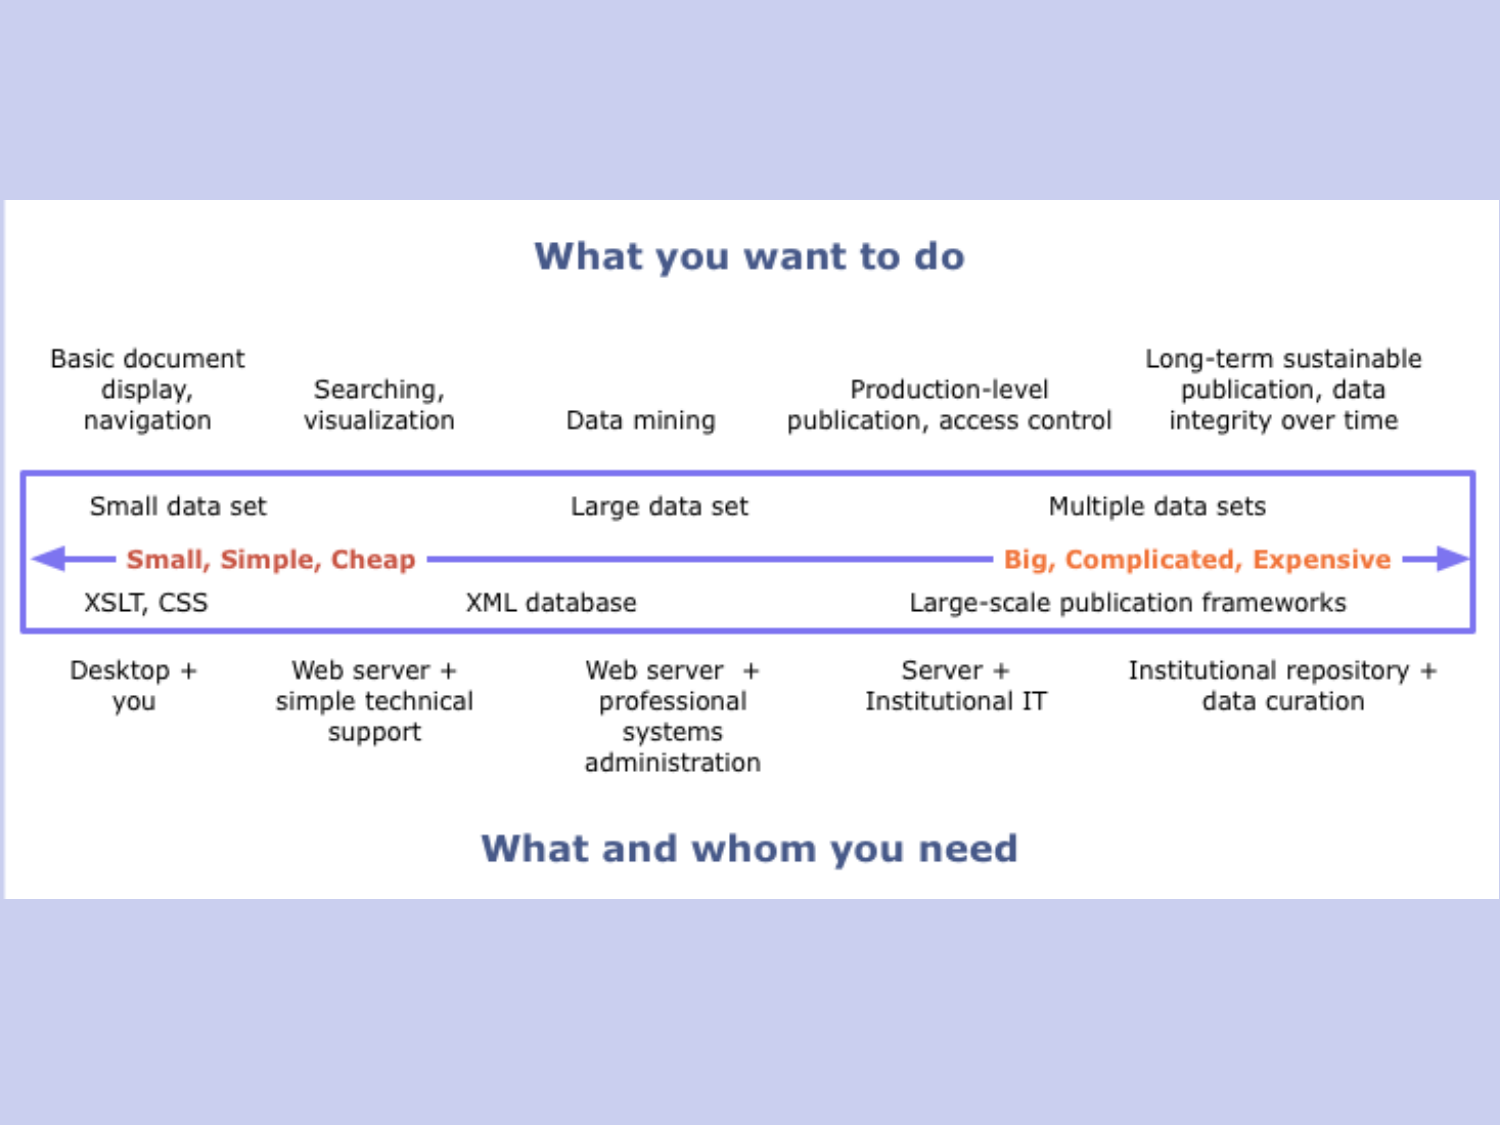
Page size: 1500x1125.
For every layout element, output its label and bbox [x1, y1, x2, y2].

list [0, 200, 1500, 899]
